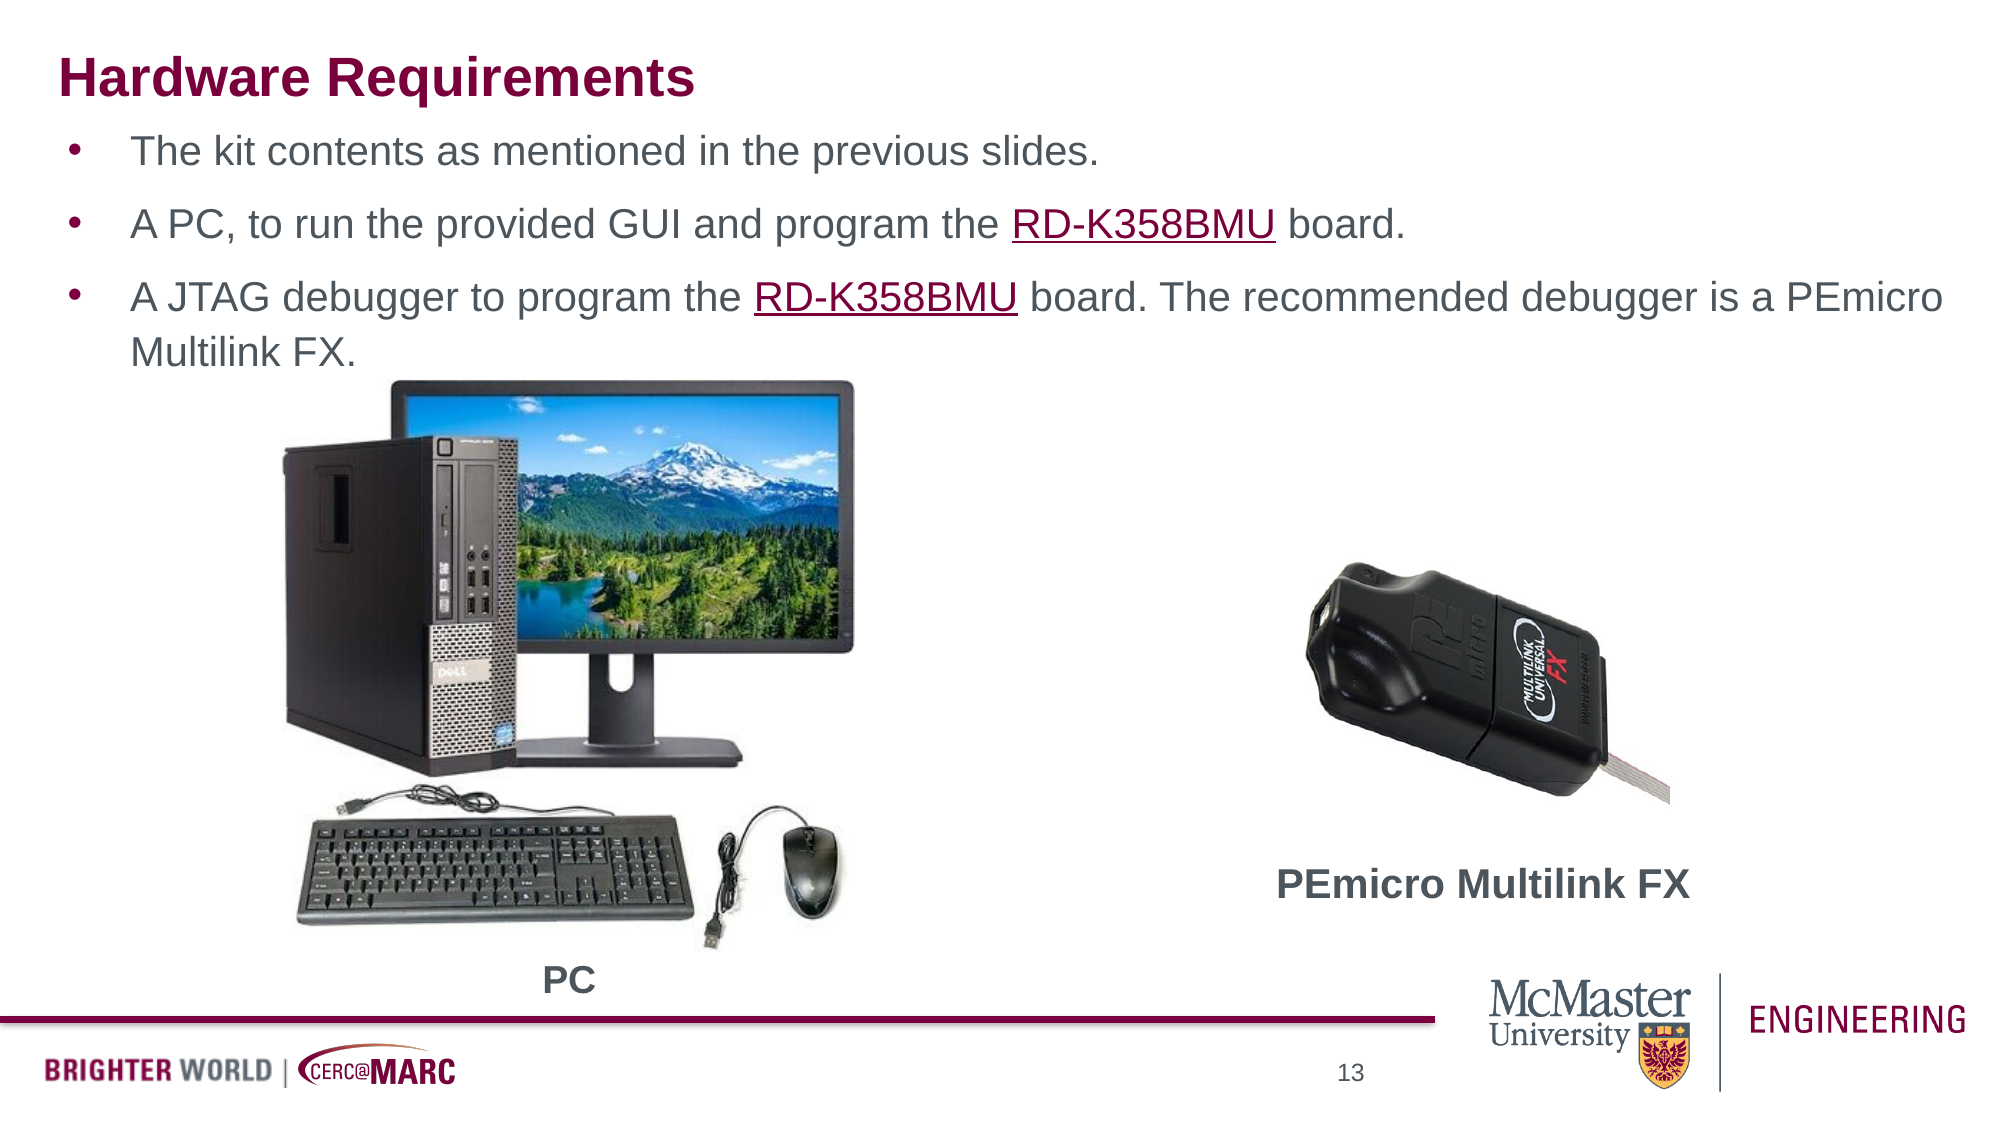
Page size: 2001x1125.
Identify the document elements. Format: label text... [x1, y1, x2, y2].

picture [1183, 509, 1784, 848]
slide_number 13 [1260, 1041, 1365, 1101]
text_box PC [138, 944, 1001, 1072]
picture [43, 1057, 465, 1097]
picture [281, 379, 855, 952]
list The kit contents as mentioned in the previous slides. A PC, to run the provided GUI and program the RD-K358BMU board. A JTAG debugger to program the RD-K358BMU board. The recommended debugger is a PEmicro Multilink FX. [44, 108, 1965, 232]
picture [1488, 973, 1965, 1092]
title Hardware Requirements [43, 0, 1965, 106]
text_box PEmicro Multilink FX [1183, 856, 1784, 918]
